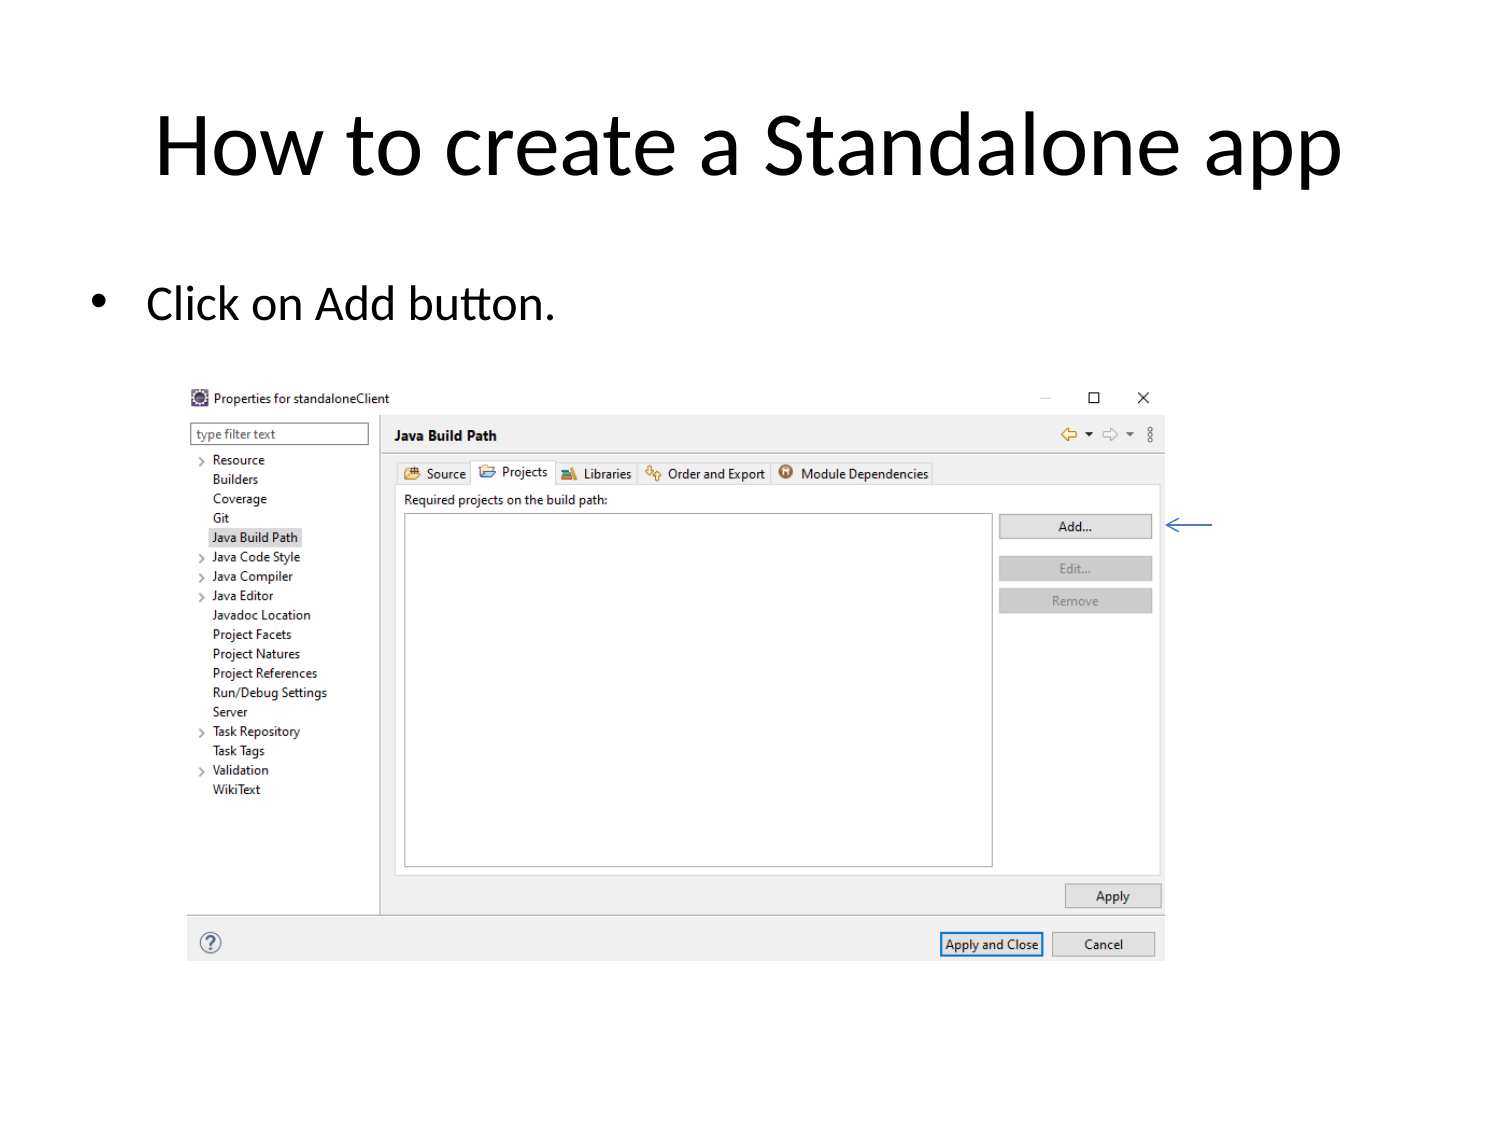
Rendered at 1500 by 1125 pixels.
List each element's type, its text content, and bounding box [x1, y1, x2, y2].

list Click on Add button. [75, 262, 1425, 1005]
title How to create a Standalone app [75, 45, 1425, 233]
picture [187, 387, 1166, 961]
